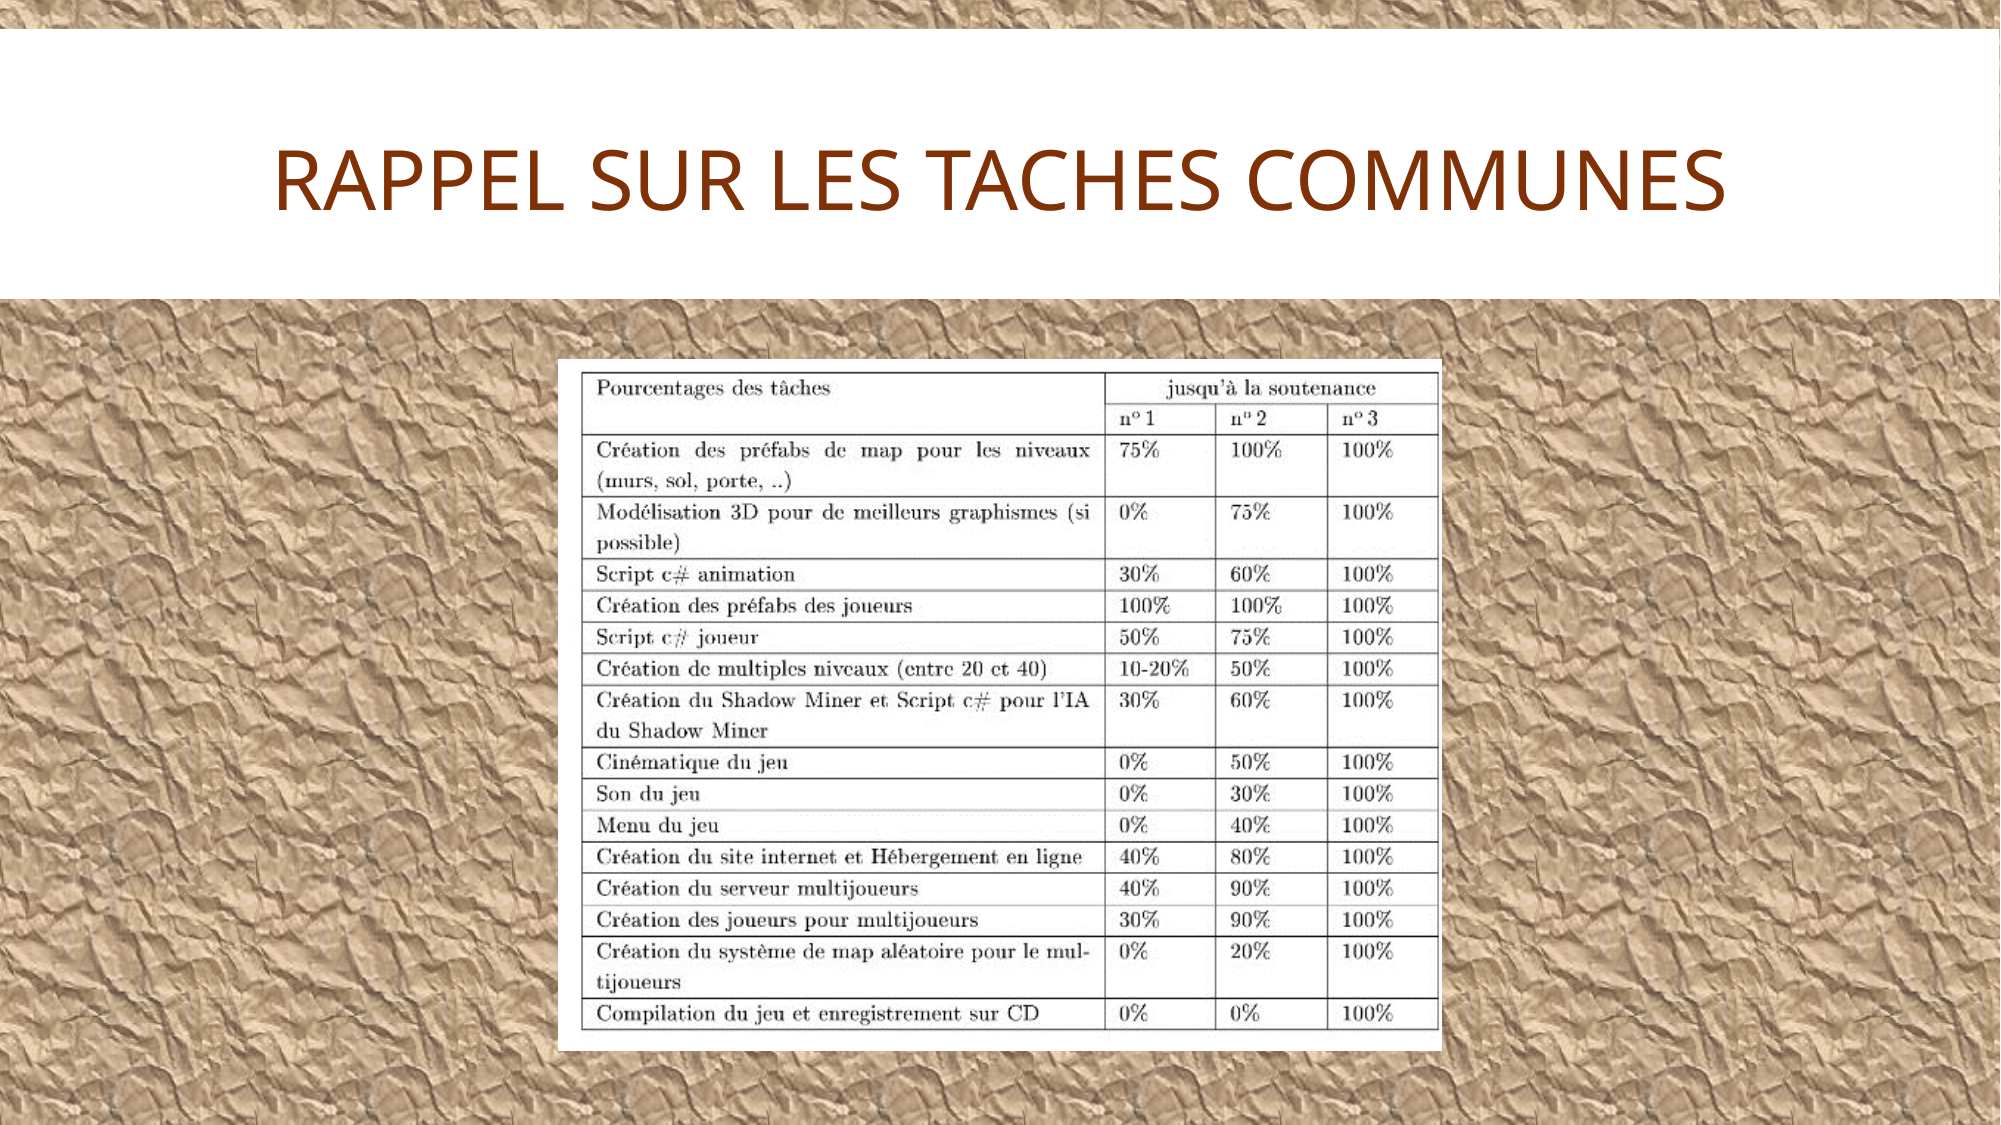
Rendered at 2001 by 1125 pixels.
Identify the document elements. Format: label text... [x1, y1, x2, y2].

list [558, 359, 1442, 1051]
title RAPPEL SUR LES TACHES COMMUNES [112, 79, 1888, 292]
